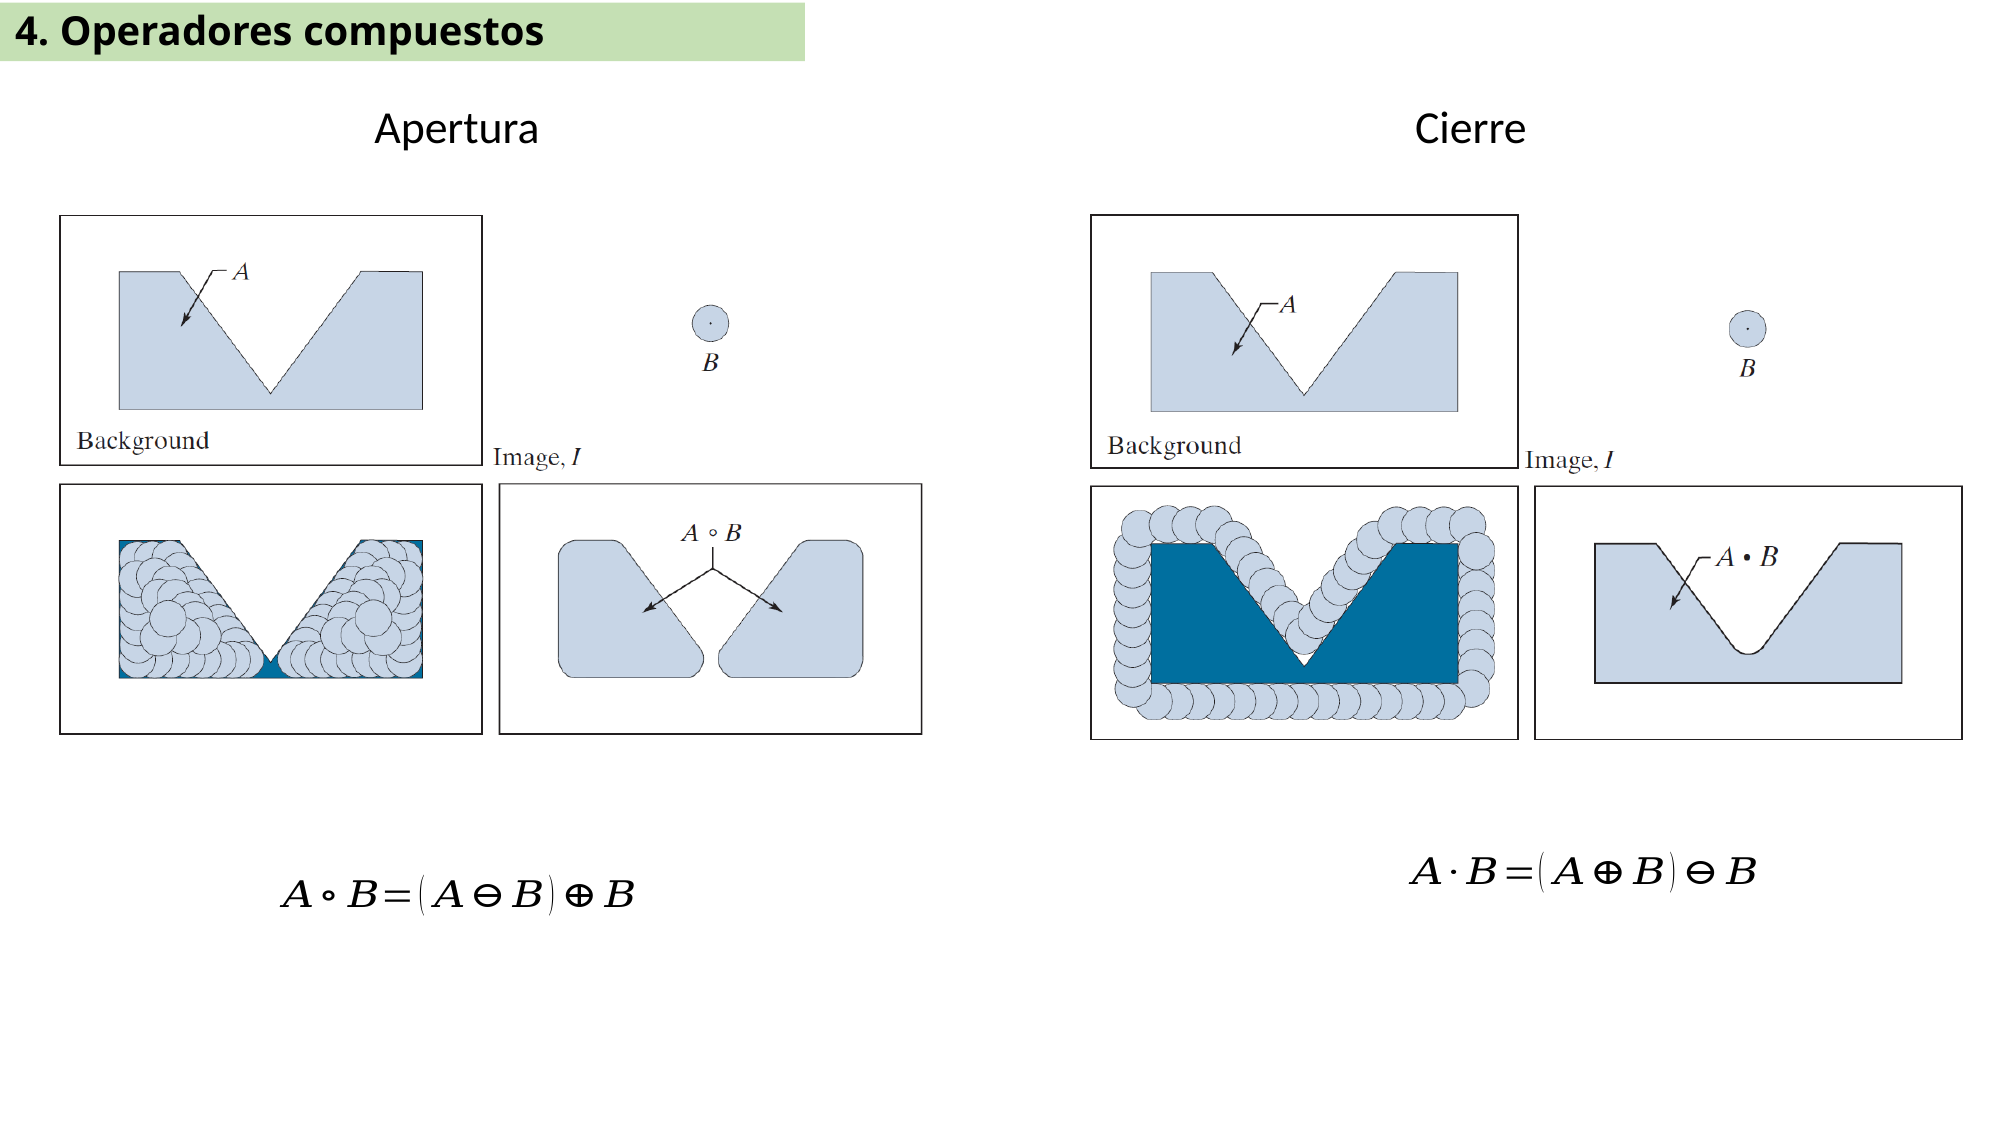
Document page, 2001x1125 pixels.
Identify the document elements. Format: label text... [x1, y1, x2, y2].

picture [52, 206, 939, 751]
picture [1083, 208, 1970, 749]
text_box Apertura [359, 90, 587, 160]
text_box Cierre [1400, 89, 1583, 160]
title 4. Operadores compuestos [0, 2, 805, 62]
